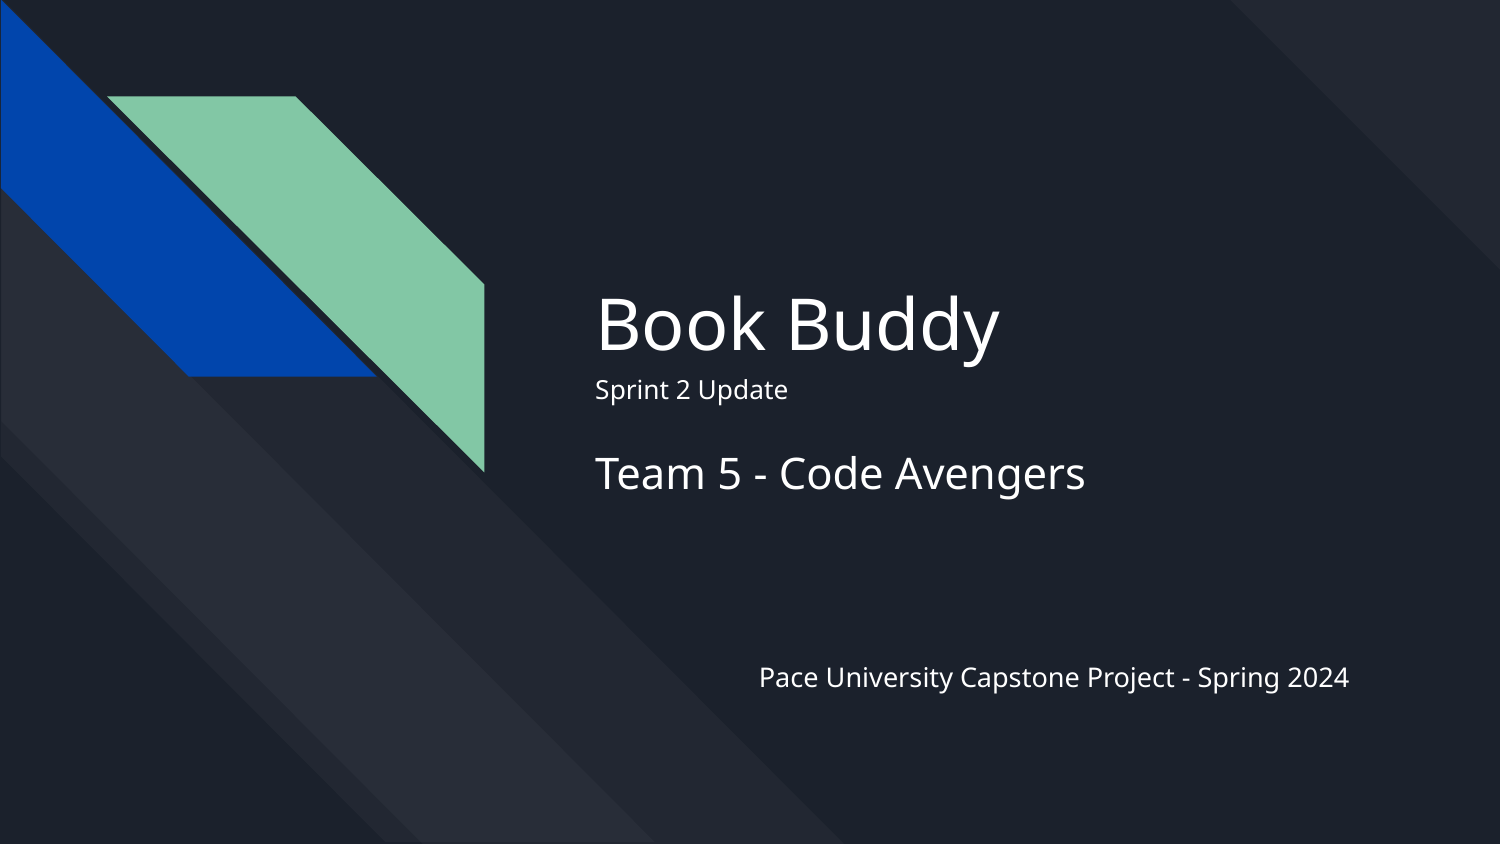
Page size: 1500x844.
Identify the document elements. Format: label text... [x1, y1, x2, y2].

title Book Buddy Sprint 2 Update Team 5 - Code Avengers [580, 258, 1404, 518]
subtitle Pace University Capstone Project - Spring 2024 [744, 643, 1404, 727]
